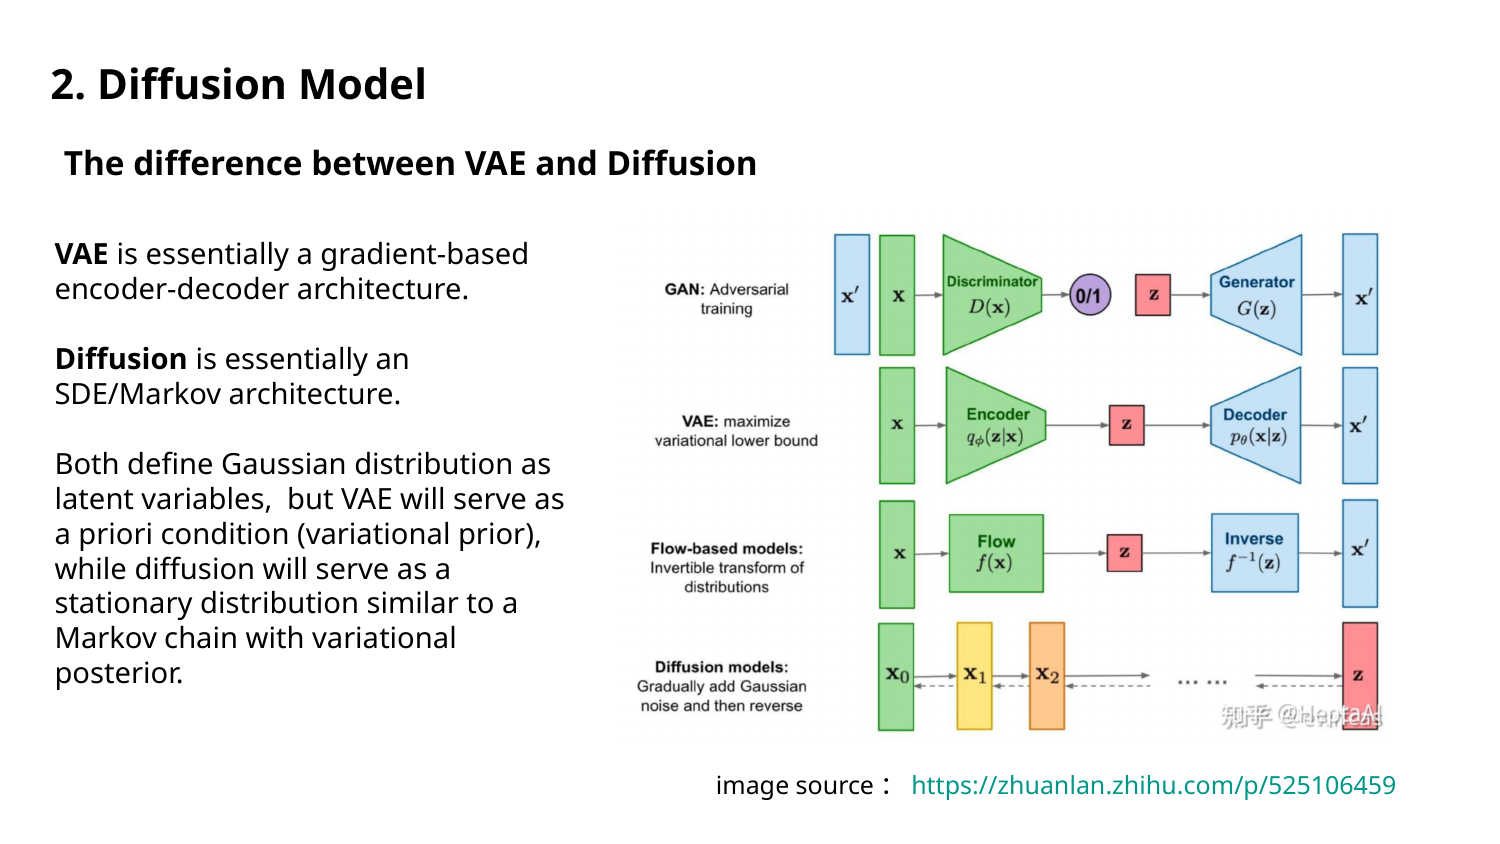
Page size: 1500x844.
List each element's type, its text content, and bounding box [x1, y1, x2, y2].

text_box 2. Diffusion Model [25, 42, 1424, 145]
text_box VAE is essentially a gradient-based encoder-decoder architecture. Diffusion is essentially an SDE/Markov architecture. Both define Gaussian distribution as latent variables, but VAE will serve as a priori condition (variational prior), while diffusion will serve as a stationary distribution similar to a Markov chain with variational posterior. [39, 227, 595, 733]
text_box image source：https://zhuanlan.zhihu.com/p/525106459 [700, 762, 1451, 811]
picture [622, 212, 1388, 742]
text_box The difference between VAE and Diffusion [39, 145, 790, 190]
